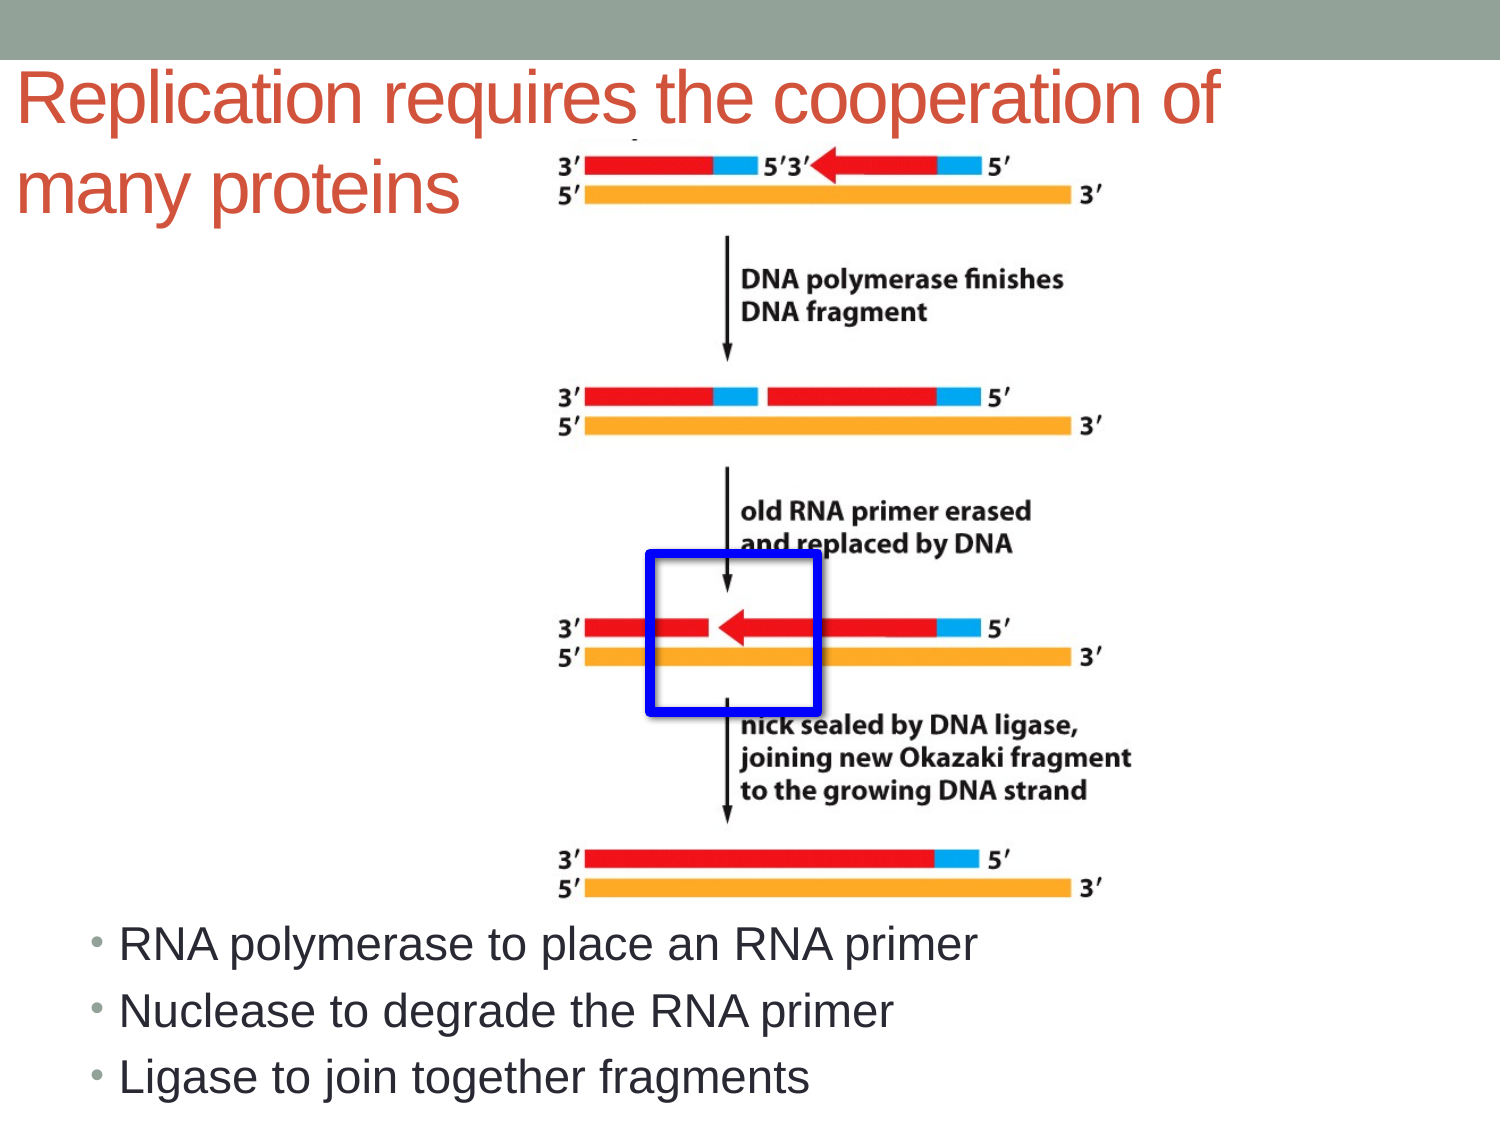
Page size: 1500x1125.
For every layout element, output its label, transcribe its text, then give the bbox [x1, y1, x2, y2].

picture [551, 139, 1192, 908]
list RNA polymerase to place an RNA primer Nuclease to degrade the RNA primer Ligase to join together fragments [75, 905, 1425, 1111]
title Replication requires the cooperation of many proteins [0, 57, 1500, 220]
